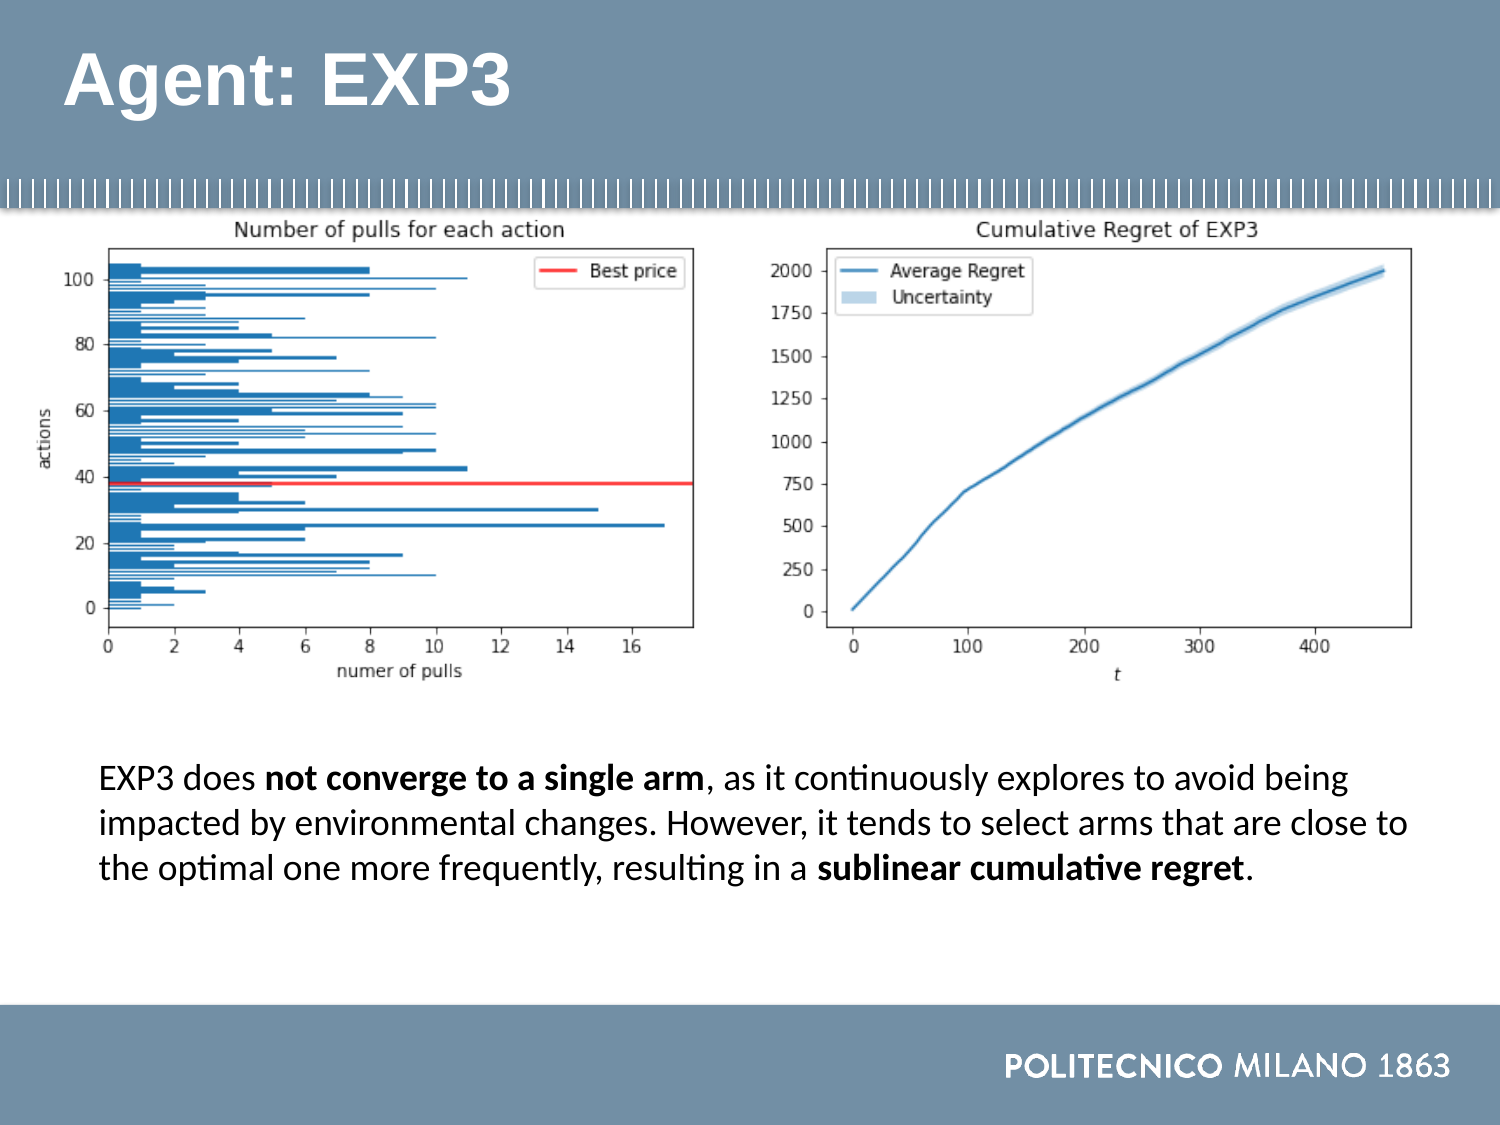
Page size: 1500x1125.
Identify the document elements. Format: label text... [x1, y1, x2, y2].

picture [999, 1041, 1456, 1089]
text_box EXP3 does not converge to a single arm, as it continuously explores to avoid being impacted by environmental changes. However, it tends to select arms that are close to the optimal one more frequently, resulting in a sublinear cumulative regret. [83, 745, 1426, 896]
picture [14, 187, 732, 690]
title Agent: EXP3 [47, 22, 1455, 161]
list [732, 187, 1486, 690]
